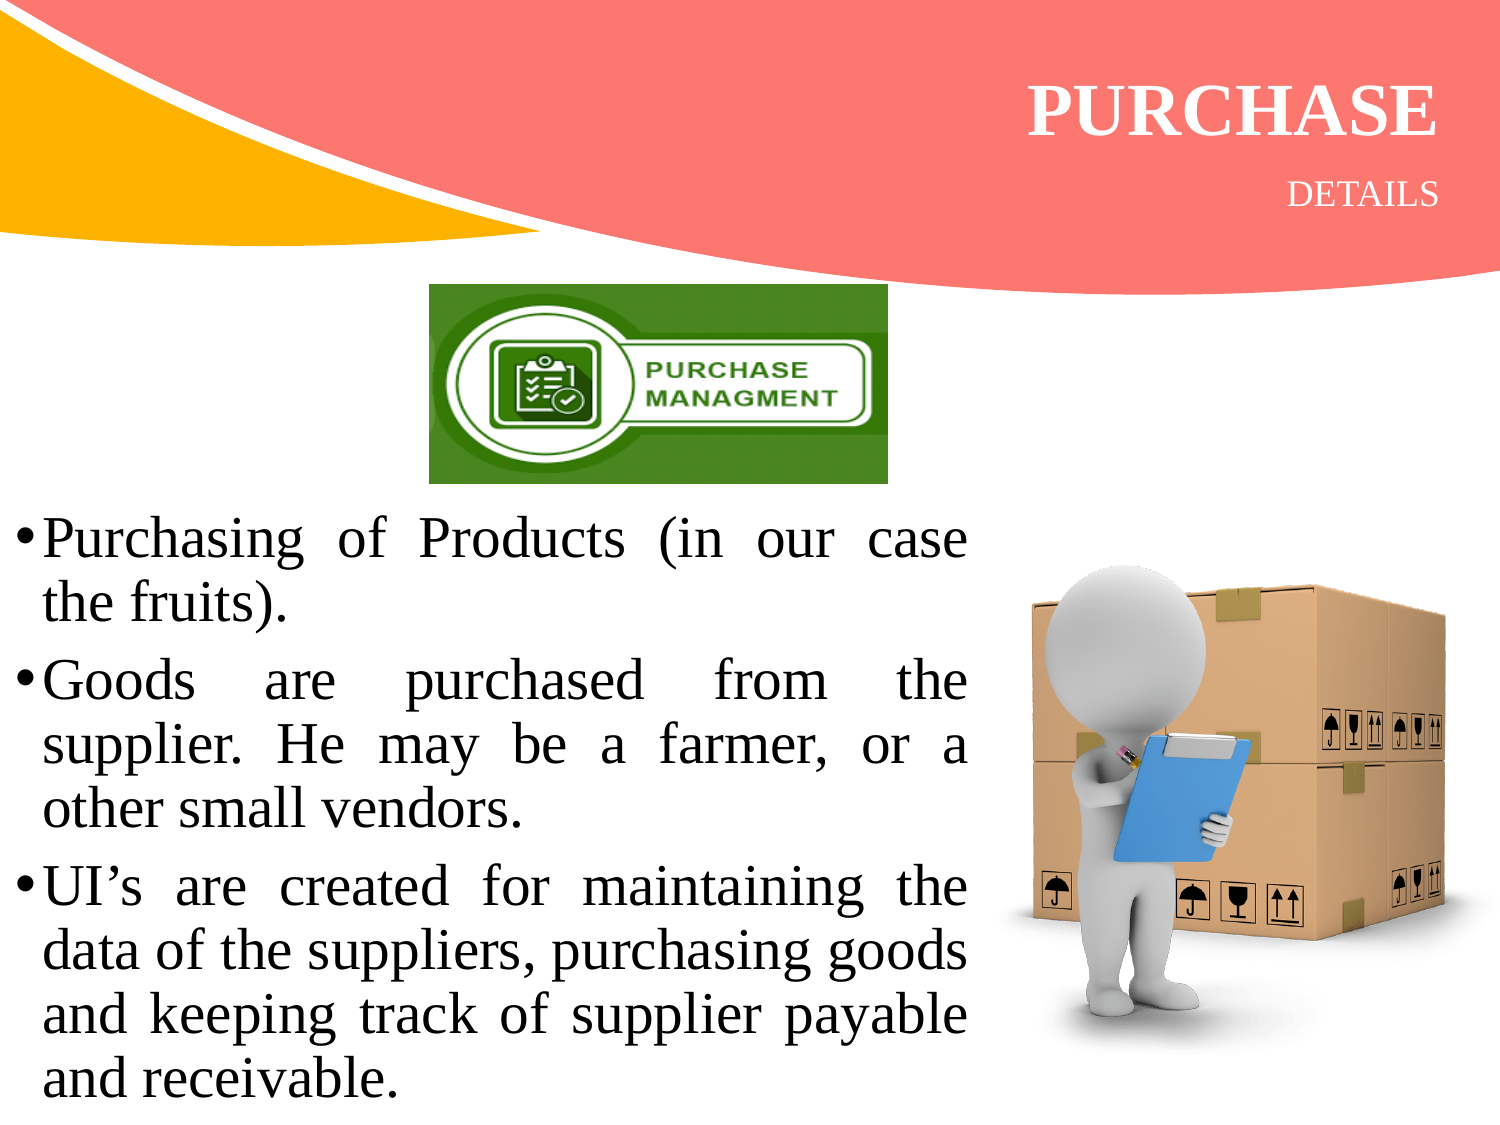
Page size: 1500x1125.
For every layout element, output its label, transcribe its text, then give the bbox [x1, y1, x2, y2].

list Purchasing of Products (in our case the fruits). Goods are purchased from the supplier. He may be a farmer, or a other small vendors. UI’s are created for maintaining the data of the suppliers, purchasing goods and keeping track of supplier payable and receivable. [0, 498, 986, 1123]
subtitle Details [375, 167, 1500, 285]
title Purchase [103, 2, 1500, 220]
picture [429, 284, 888, 484]
picture [995, 565, 1500, 1056]
